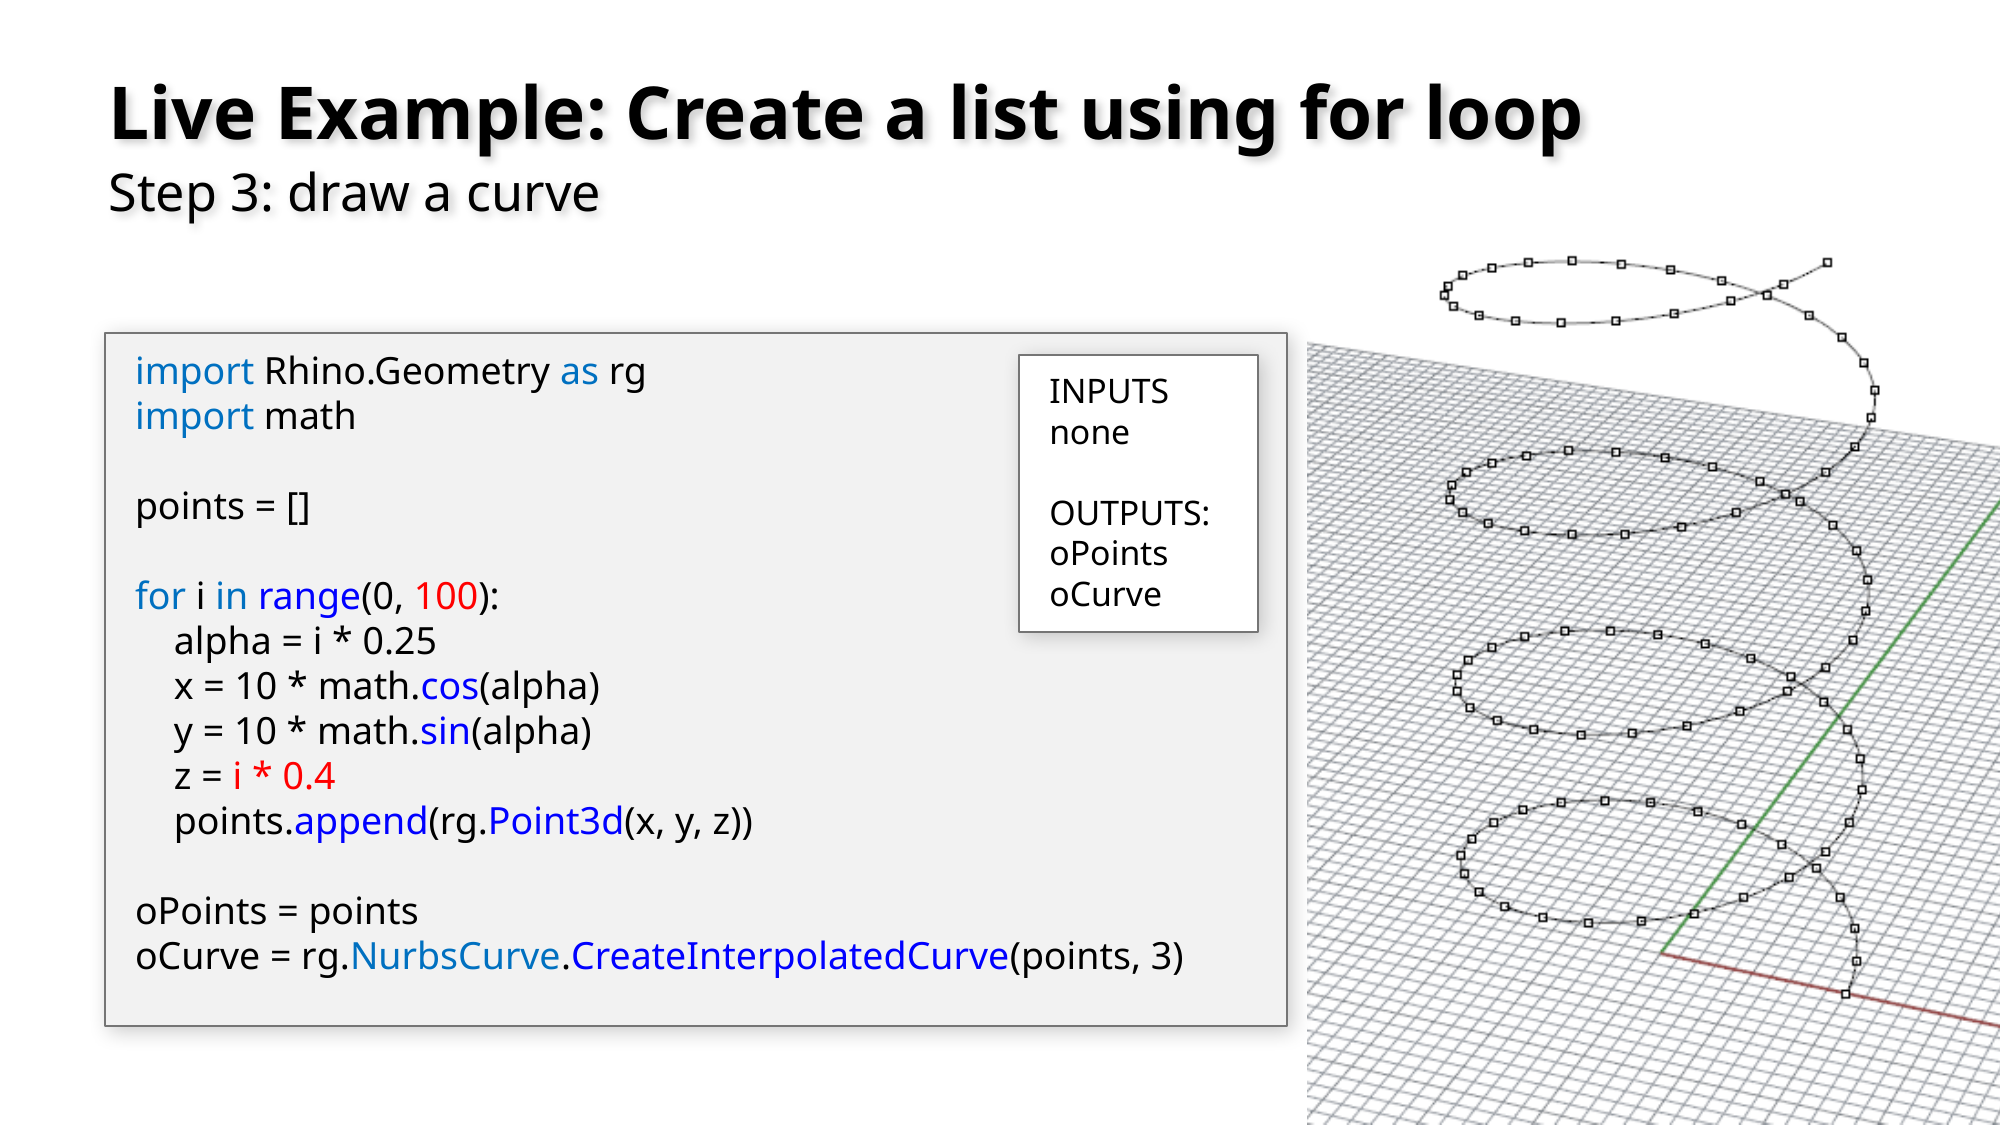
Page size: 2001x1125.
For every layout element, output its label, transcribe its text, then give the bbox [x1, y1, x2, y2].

picture [1306, 138, 2000, 1125]
text_box INPUTS none OUTPUTS: oPoints oCurve [1019, 355, 1258, 632]
text_box import Rhino.Geometry as rg import math points = [] for i in range(0, 100): alpha = i * 0.25 x = 10 * math.cos(alpha) y = 10 * math.sin(alpha) z = i * 0.4 points.append(rg.Point3d(x, y, z)) oPoints = points oCurve = rg.NurbsCurve.CreateInterpolatedCurve(points, 3) [104, 332, 1287, 1026]
title Live Example: Create a list using for loop [93, 59, 1731, 151]
text_box Step 3: draw a curve [93, 151, 1300, 248]
